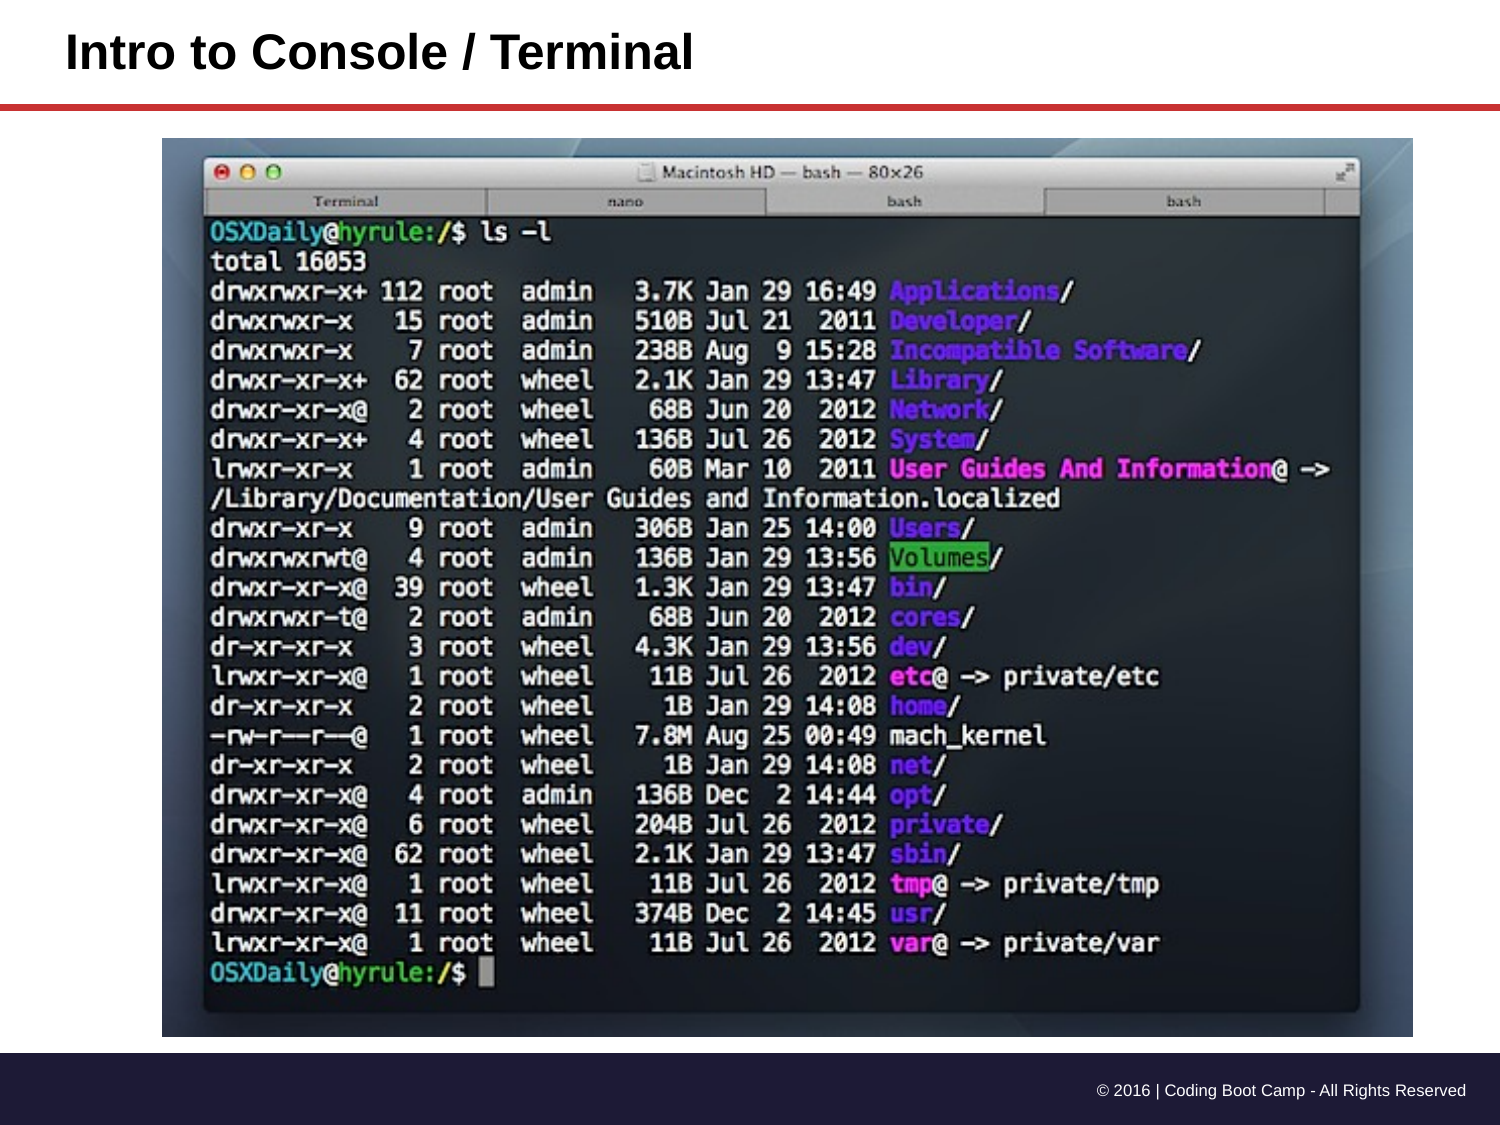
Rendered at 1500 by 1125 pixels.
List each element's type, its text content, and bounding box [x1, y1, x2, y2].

title Intro to Console / Terminal [50, 0, 948, 108]
picture [162, 138, 1413, 1037]
